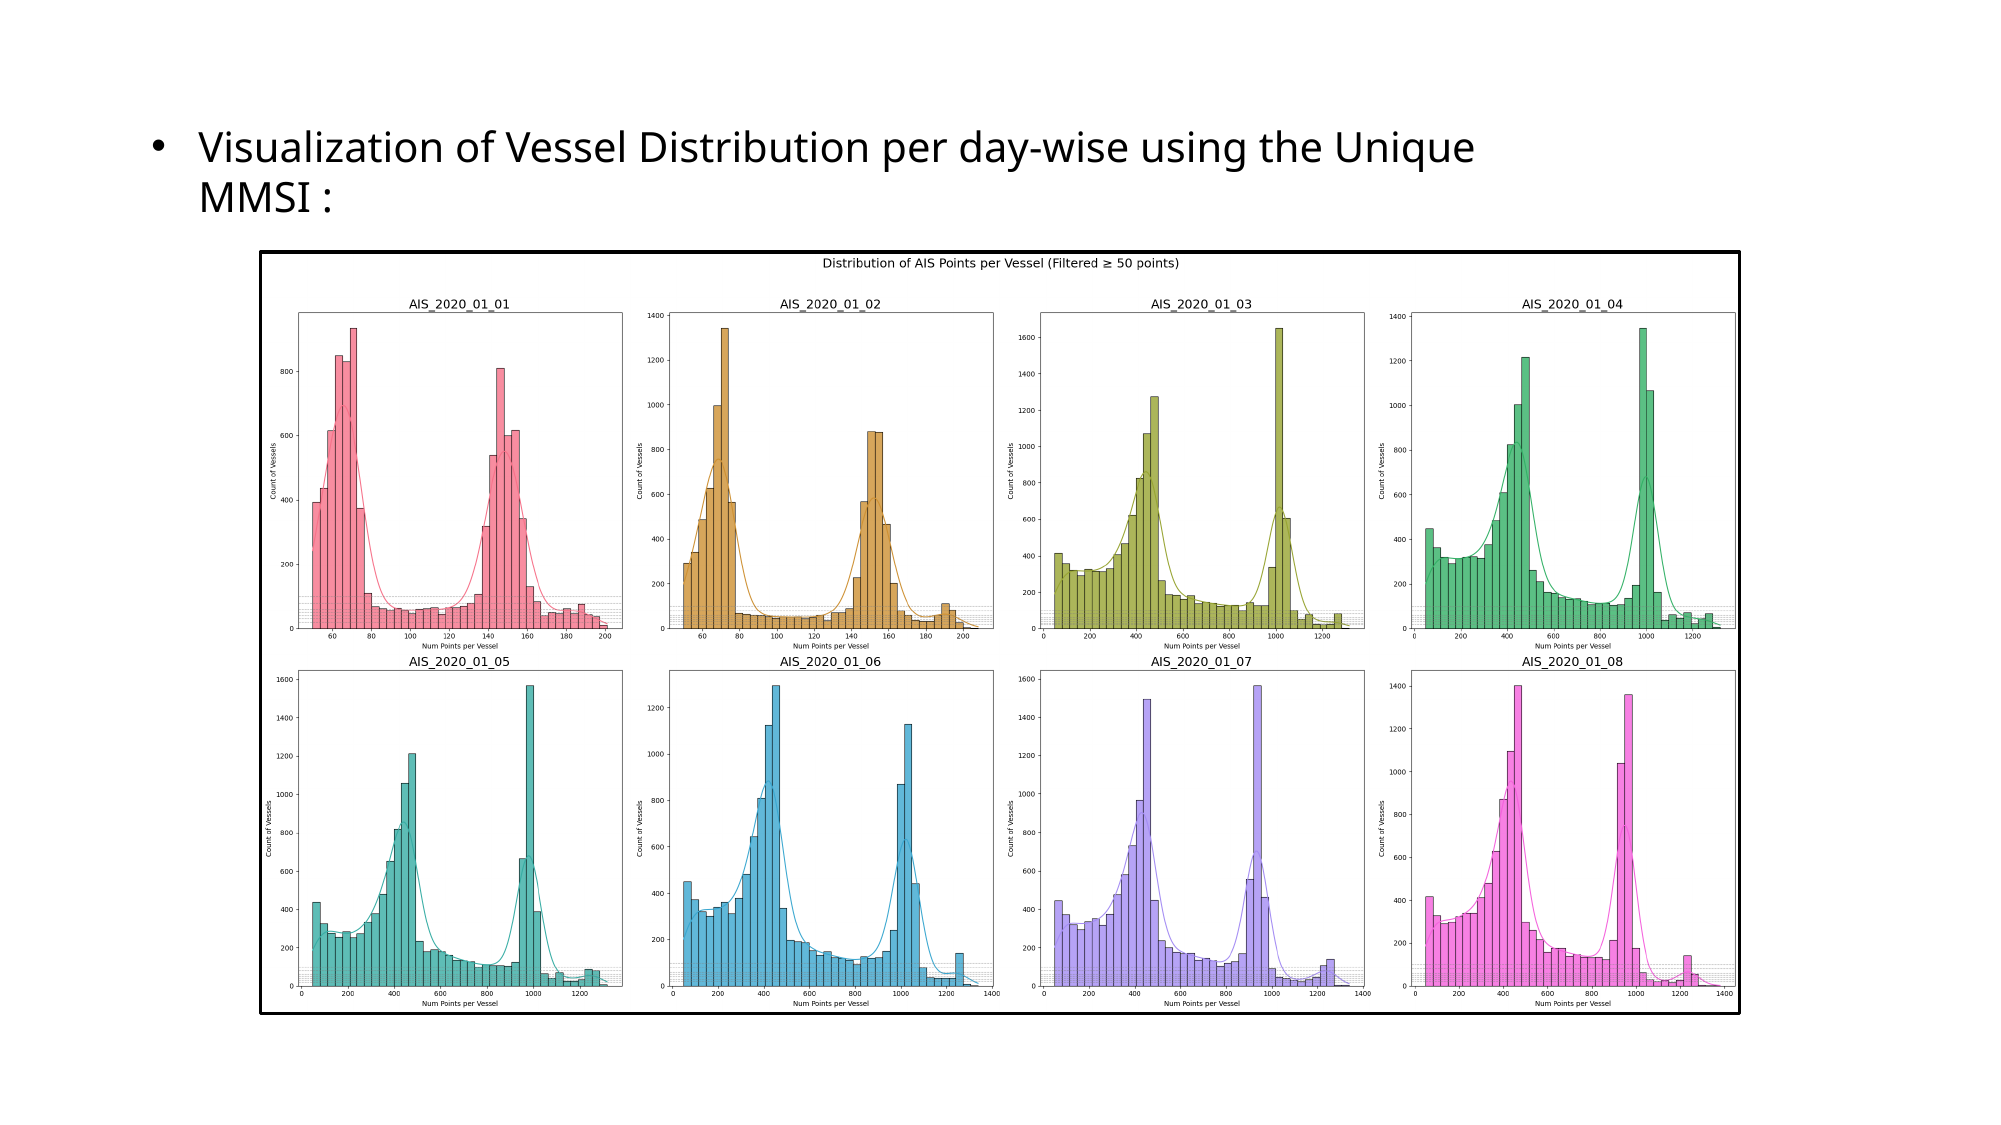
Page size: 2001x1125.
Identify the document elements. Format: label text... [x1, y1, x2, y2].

picture [261, 253, 1739, 1013]
text_box Visualization of Vessel Distribution per day-wise using the Unique MMSI : [136, 112, 1594, 228]
